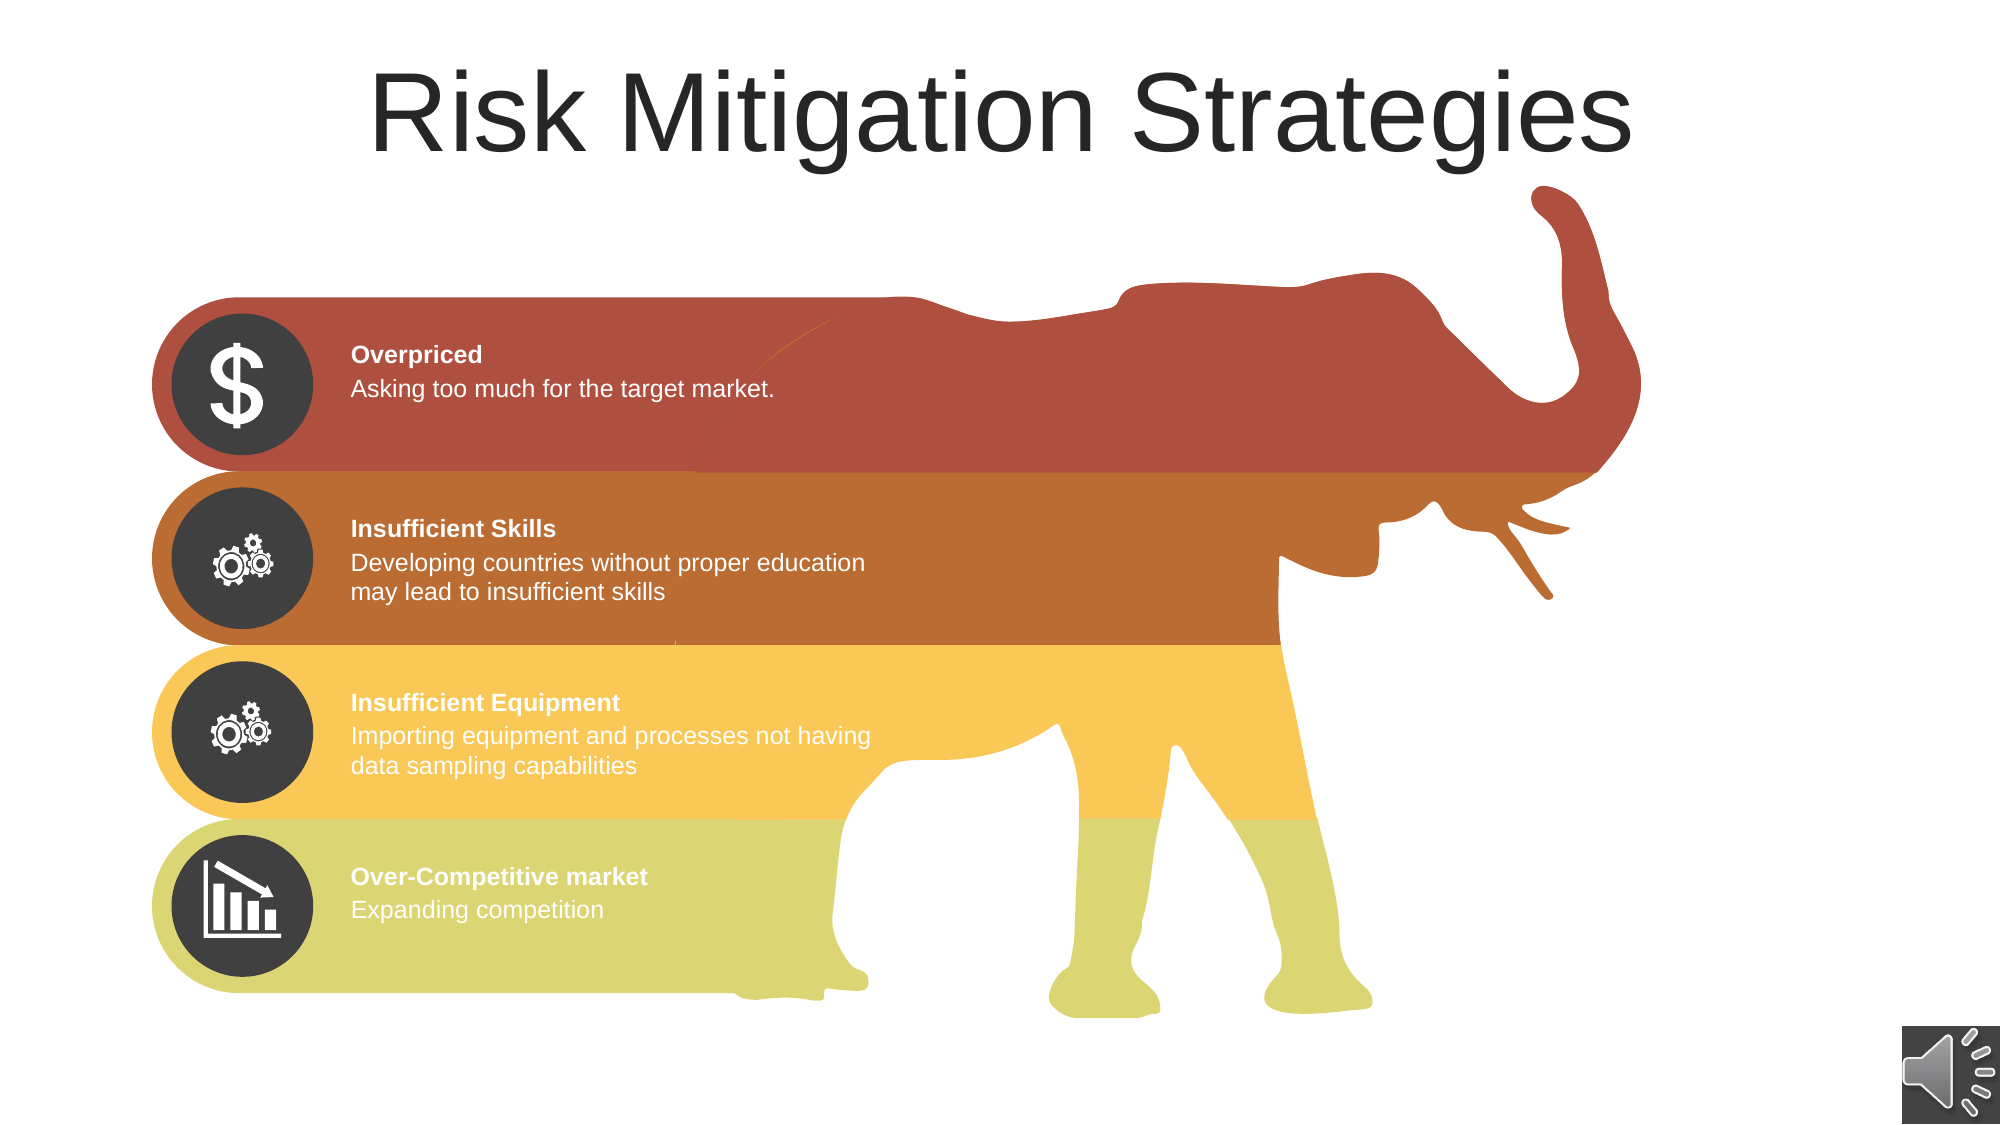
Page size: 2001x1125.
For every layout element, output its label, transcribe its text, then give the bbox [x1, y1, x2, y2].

text_box [170, 486, 315, 631]
text_box [203, 859, 282, 939]
text_box [209, 699, 273, 756]
text_box [209, 341, 265, 430]
text_box [170, 660, 315, 805]
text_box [335, 852, 810, 932]
text_box [150, 296, 891, 471]
picture [1901, 1024, 2000, 1125]
text_box [730, 820, 869, 1001]
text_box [335, 678, 924, 789]
text_box [694, 186, 1641, 473]
text_box [675, 472, 1595, 645]
text_box [170, 834, 315, 978]
text_box [1048, 818, 1161, 1019]
text_box [150, 470, 695, 645]
text_box [150, 817, 748, 995]
text_box [666, 643, 1318, 820]
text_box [335, 504, 925, 615]
text_box [170, 312, 315, 457]
text_box [1229, 820, 1373, 1014]
text_box [211, 531, 275, 588]
list Risk Mitigation Strategies [53, 55, 1952, 175]
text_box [335, 330, 924, 411]
text_box [150, 644, 732, 819]
